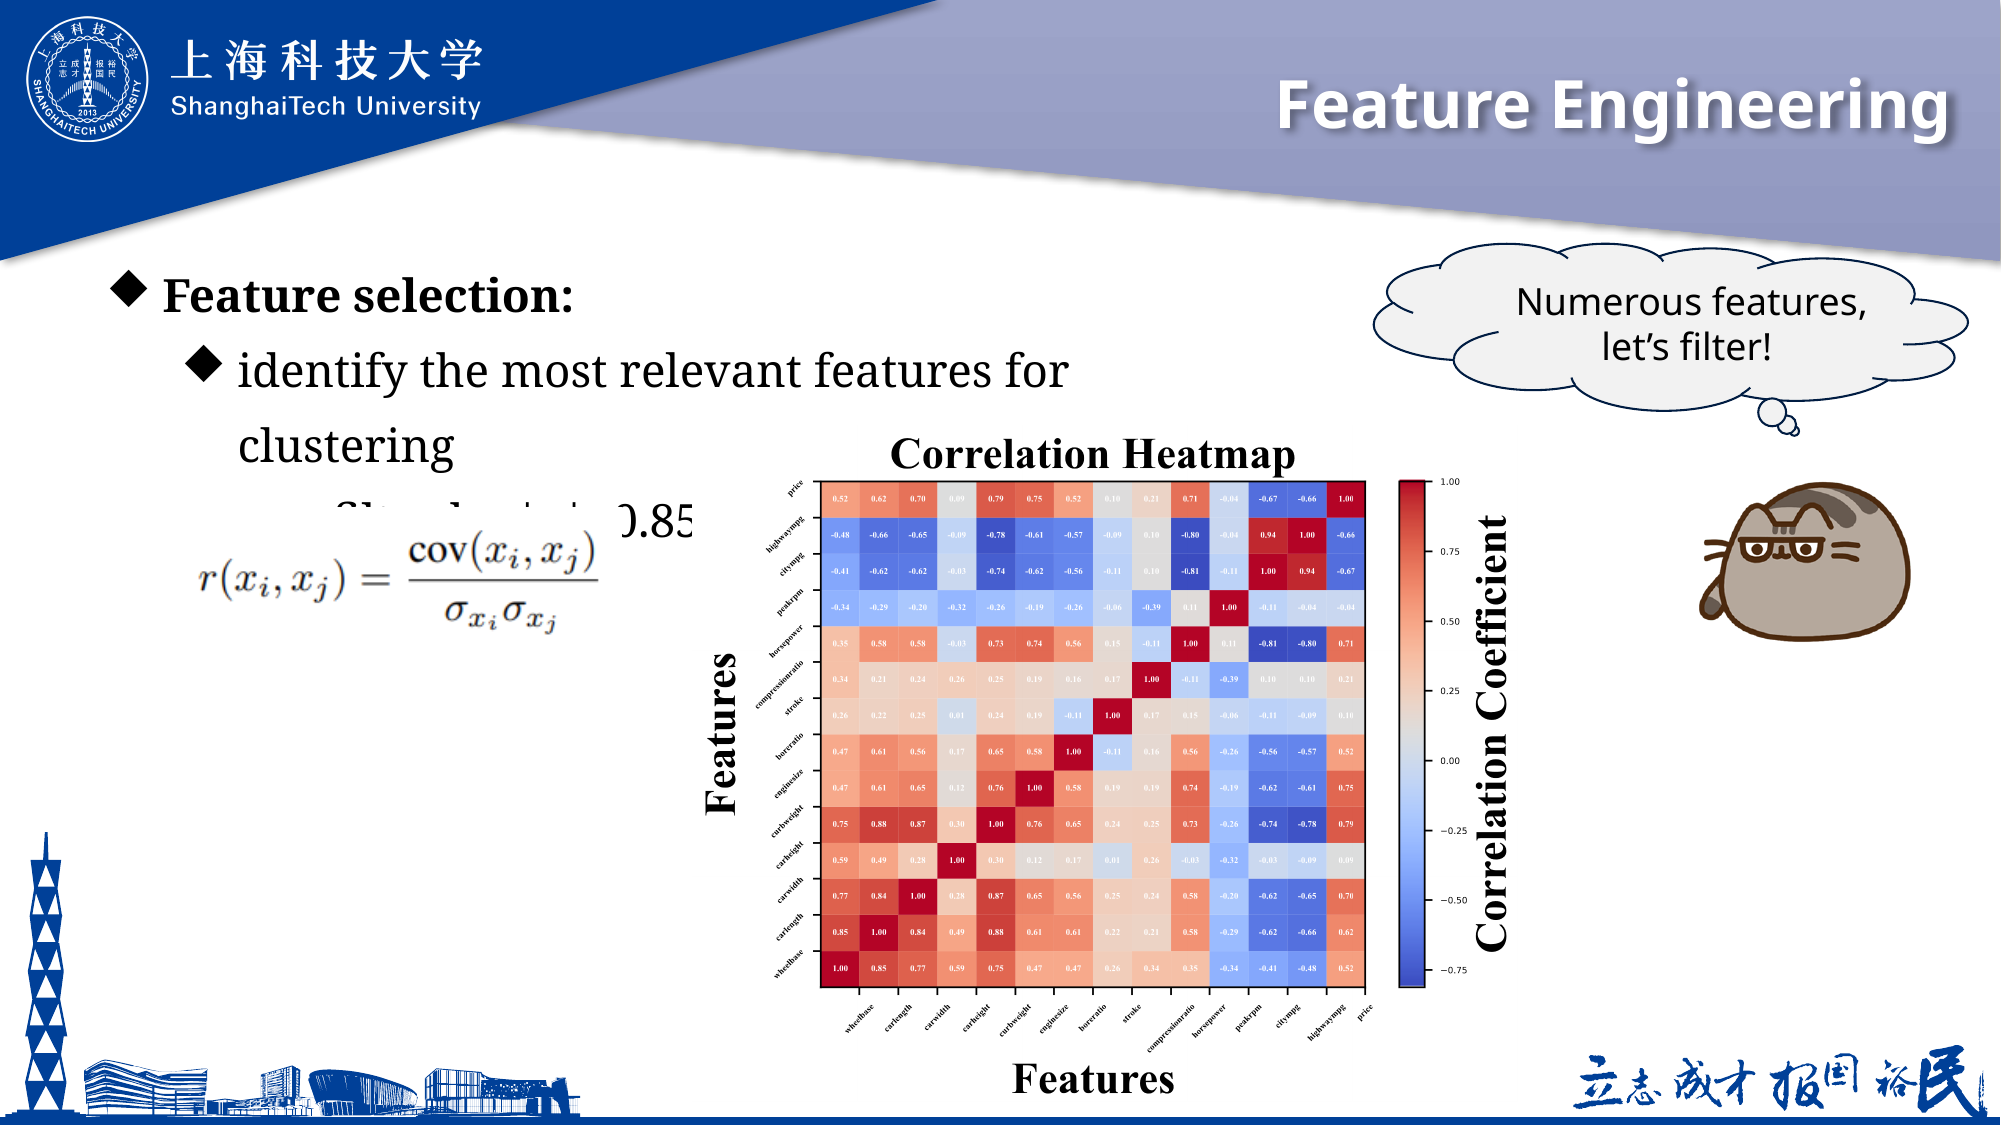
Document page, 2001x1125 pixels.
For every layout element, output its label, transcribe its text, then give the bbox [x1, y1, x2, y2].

title Feature Engineering [242, 0, 1968, 215]
text_box Feature selection: identify the most relevant features for clustering filter by |r|>0.85 [91, 239, 1232, 554]
picture [692, 425, 1518, 1102]
text_box Numerous features, let’s filter! [1372, 242, 1970, 412]
picture [177, 507, 622, 652]
picture [1659, 410, 1951, 702]
